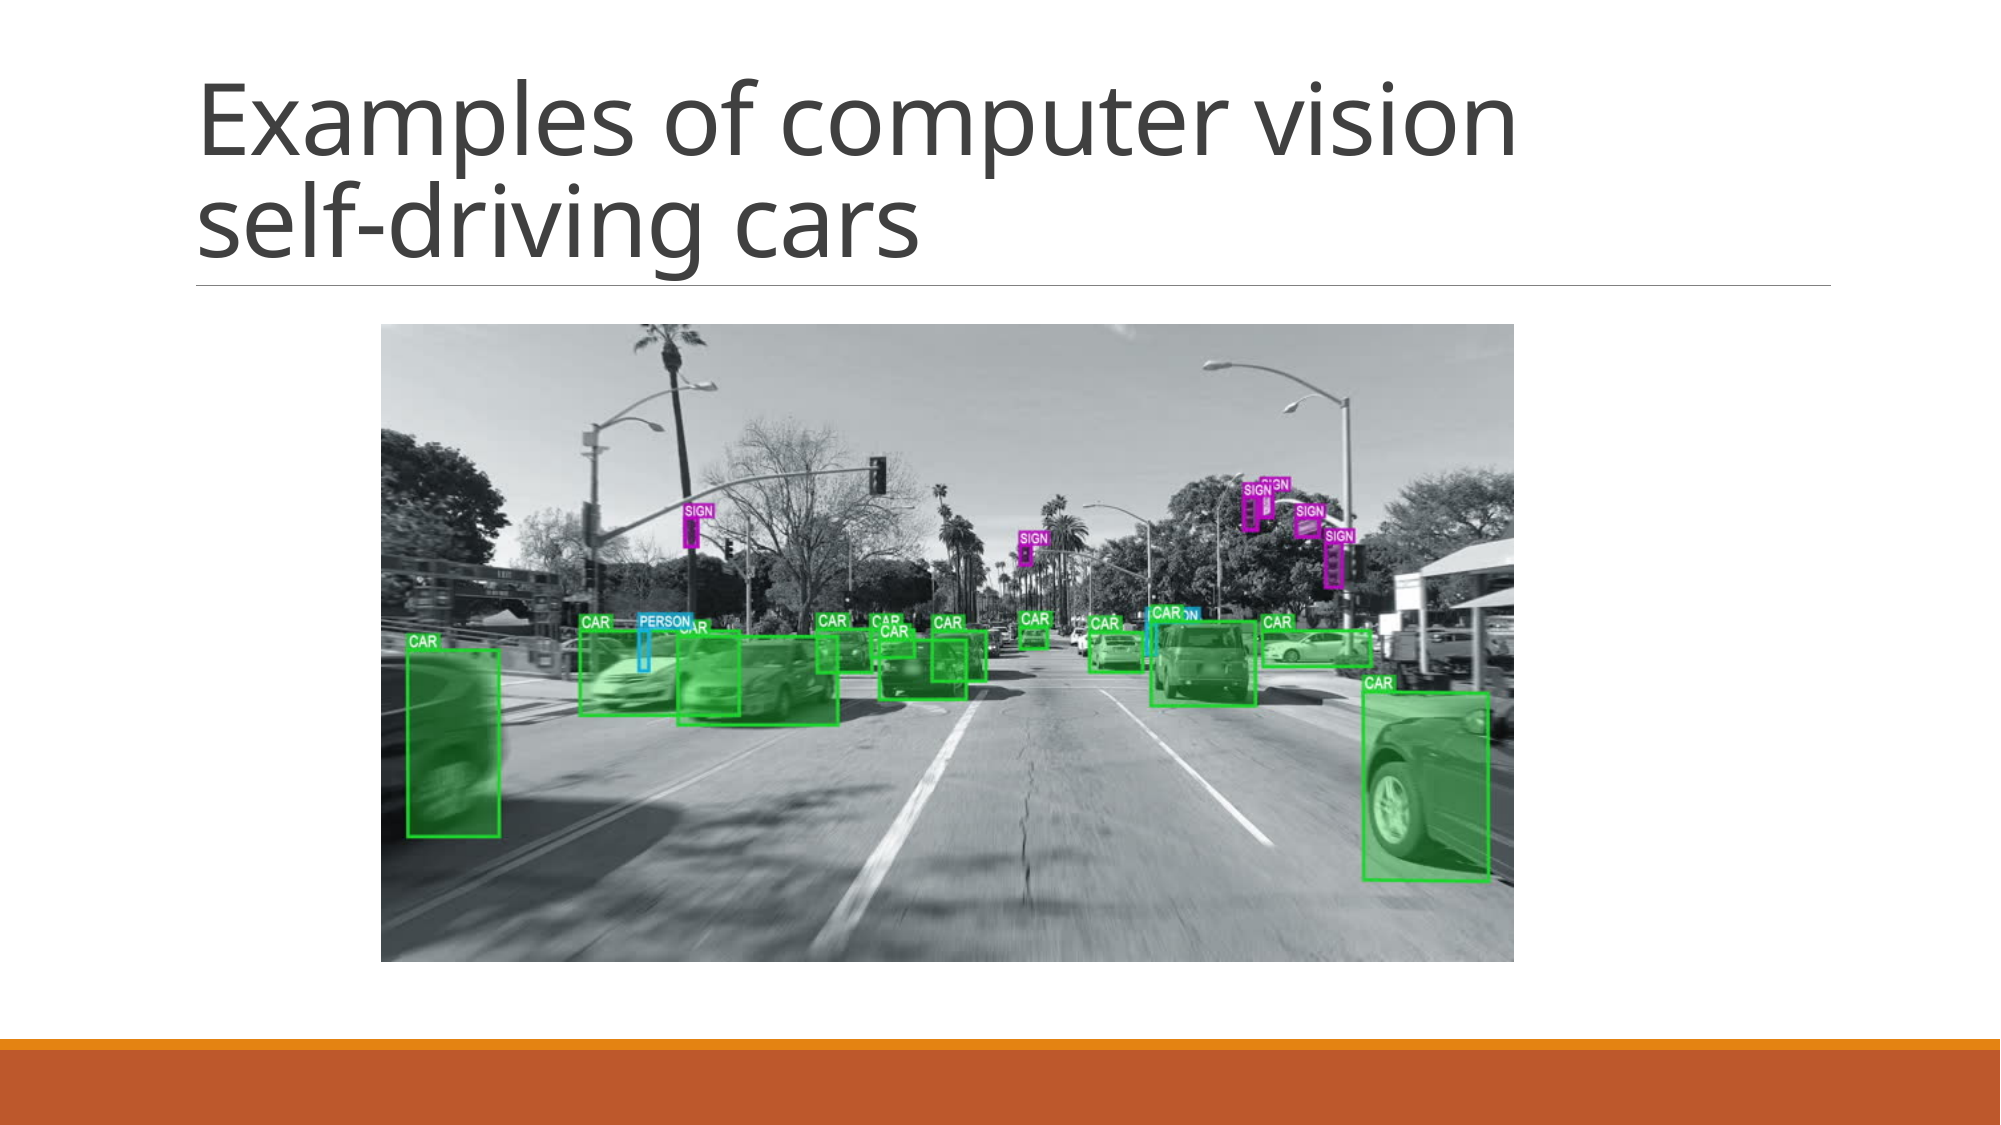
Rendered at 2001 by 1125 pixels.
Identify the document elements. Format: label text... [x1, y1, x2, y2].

picture [381, 323, 1514, 963]
title Examples of computer vision self-driving cars [180, 47, 1830, 285]
